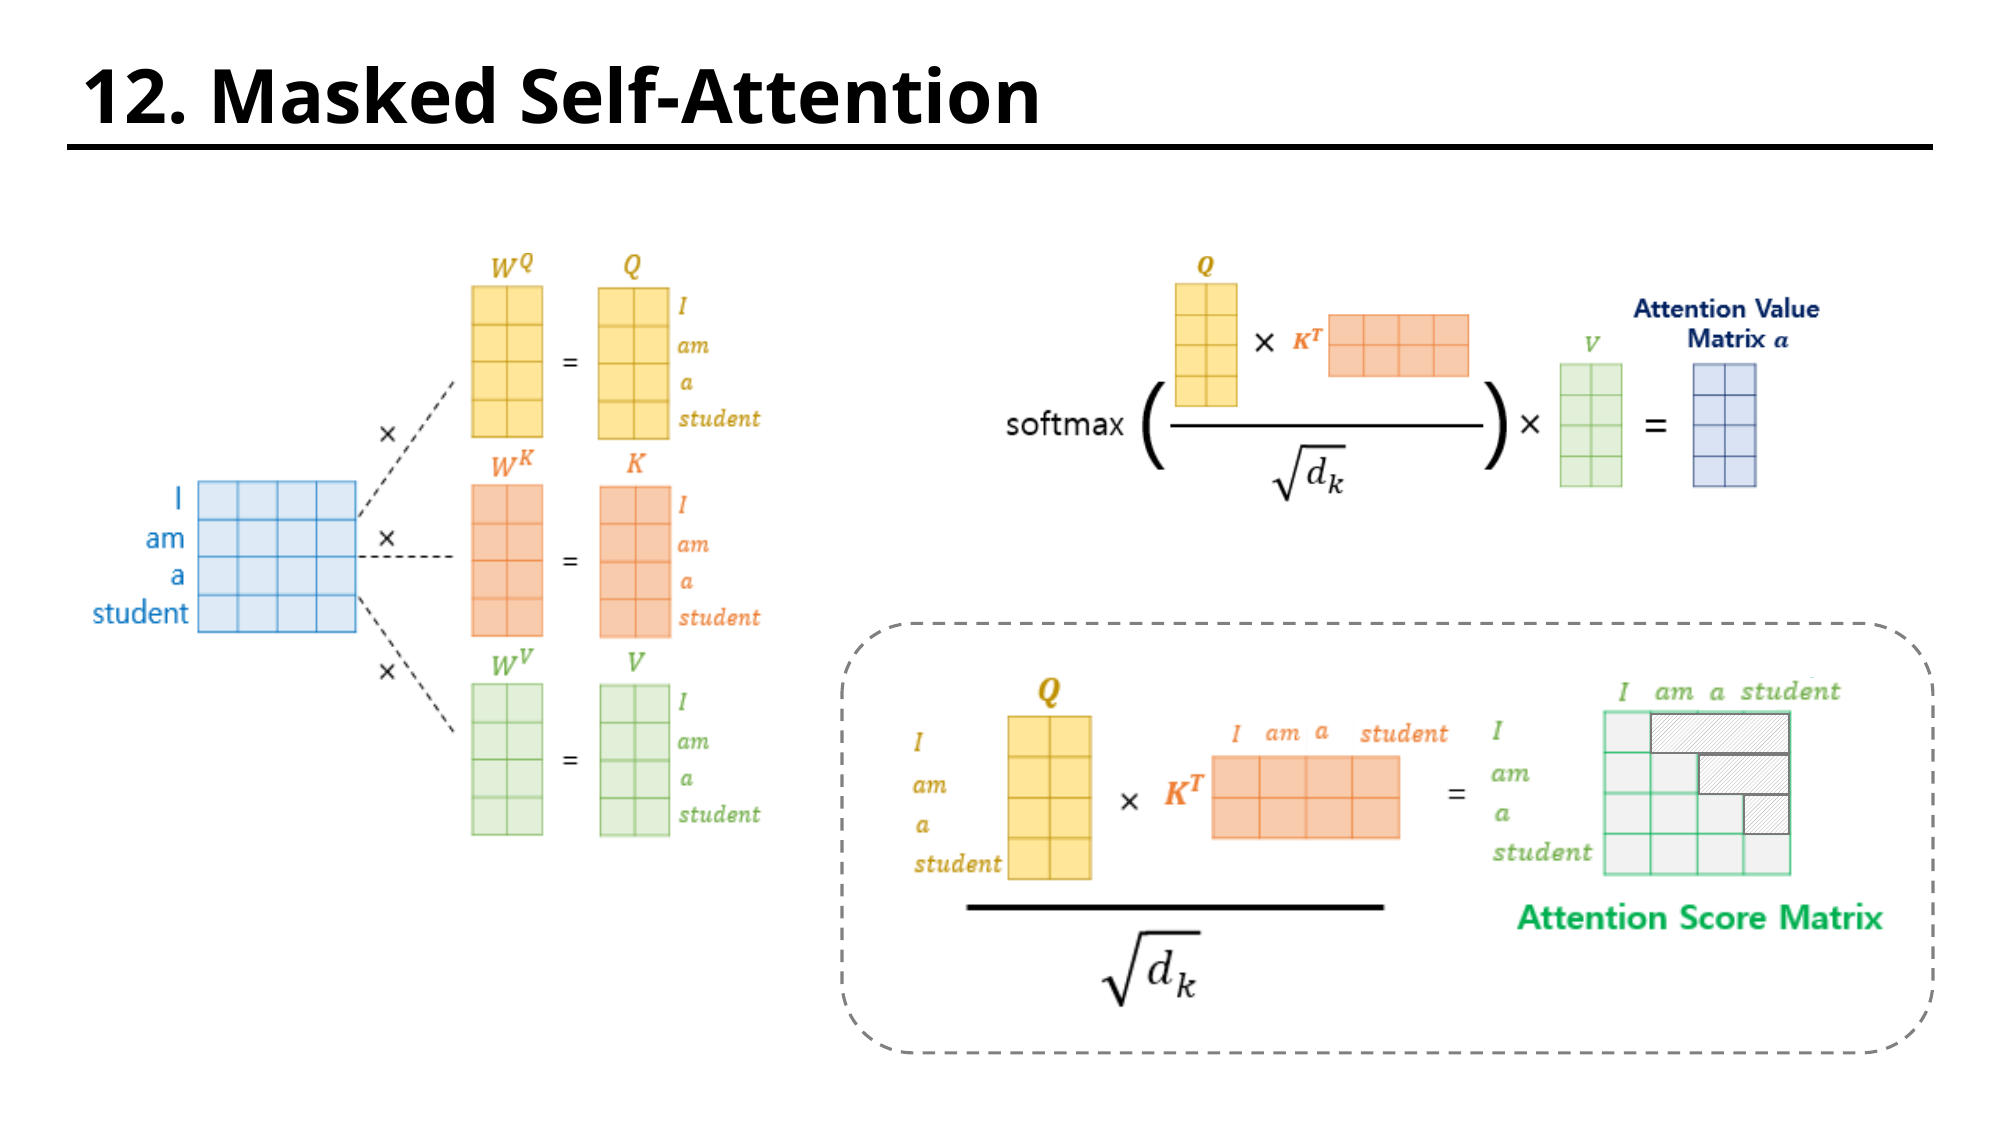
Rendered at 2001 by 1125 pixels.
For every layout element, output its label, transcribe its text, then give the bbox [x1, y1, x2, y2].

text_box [841, 623, 1933, 1053]
picture [92, 252, 764, 842]
text_box 12. Masked Self-Attention [66, 2, 1867, 144]
picture [986, 244, 1823, 506]
